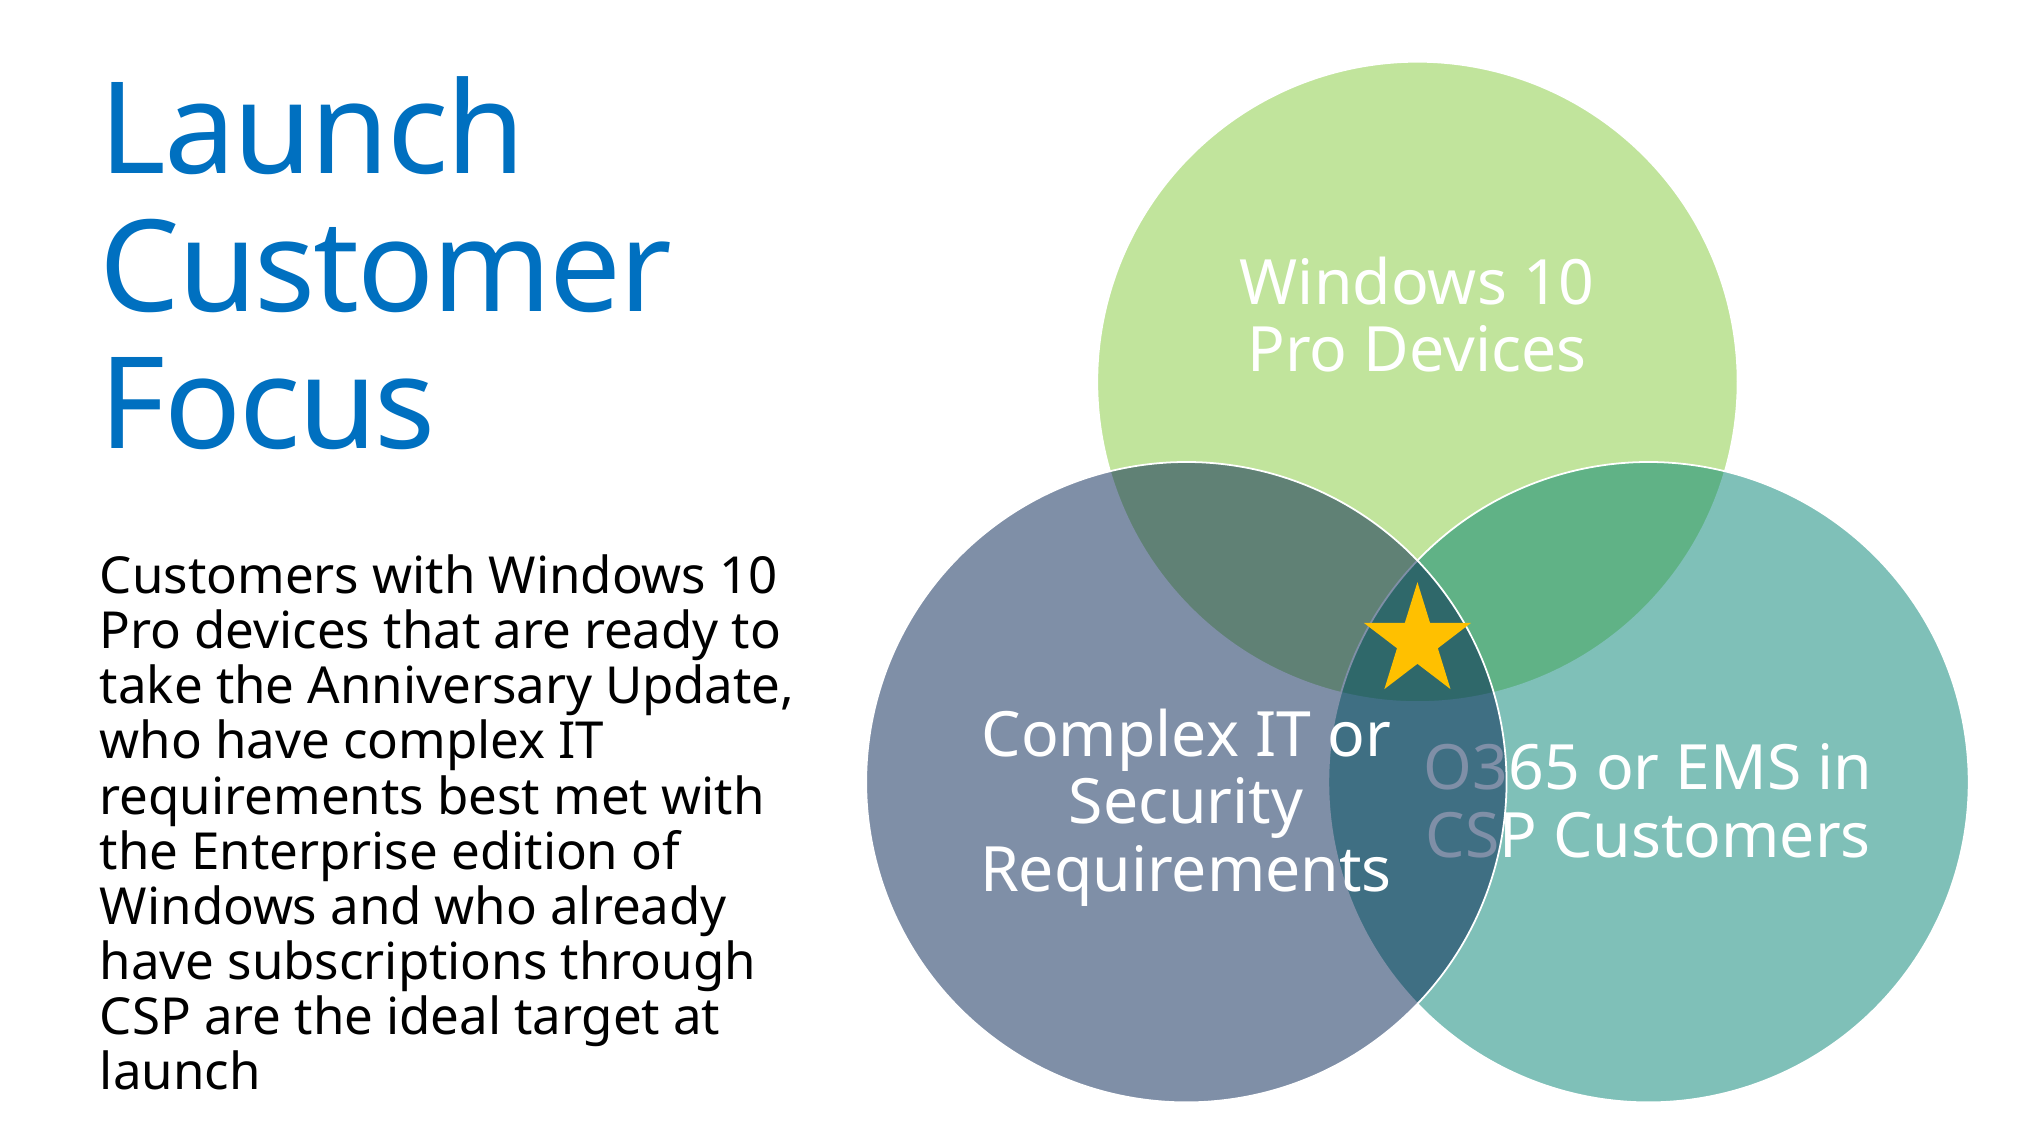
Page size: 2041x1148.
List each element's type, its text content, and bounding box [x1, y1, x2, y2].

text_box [833, 48, 2002, 1116]
title Launch Customer Focus [76, 48, 713, 512]
list Customers with Windows 10 Pro devices that are ready to take the Anniversary Update, who have complex IT requirements best met with the Enterprise edition of Windows and who already have subscriptions through CSP are the ideal target at launch [76, 534, 833, 1077]
